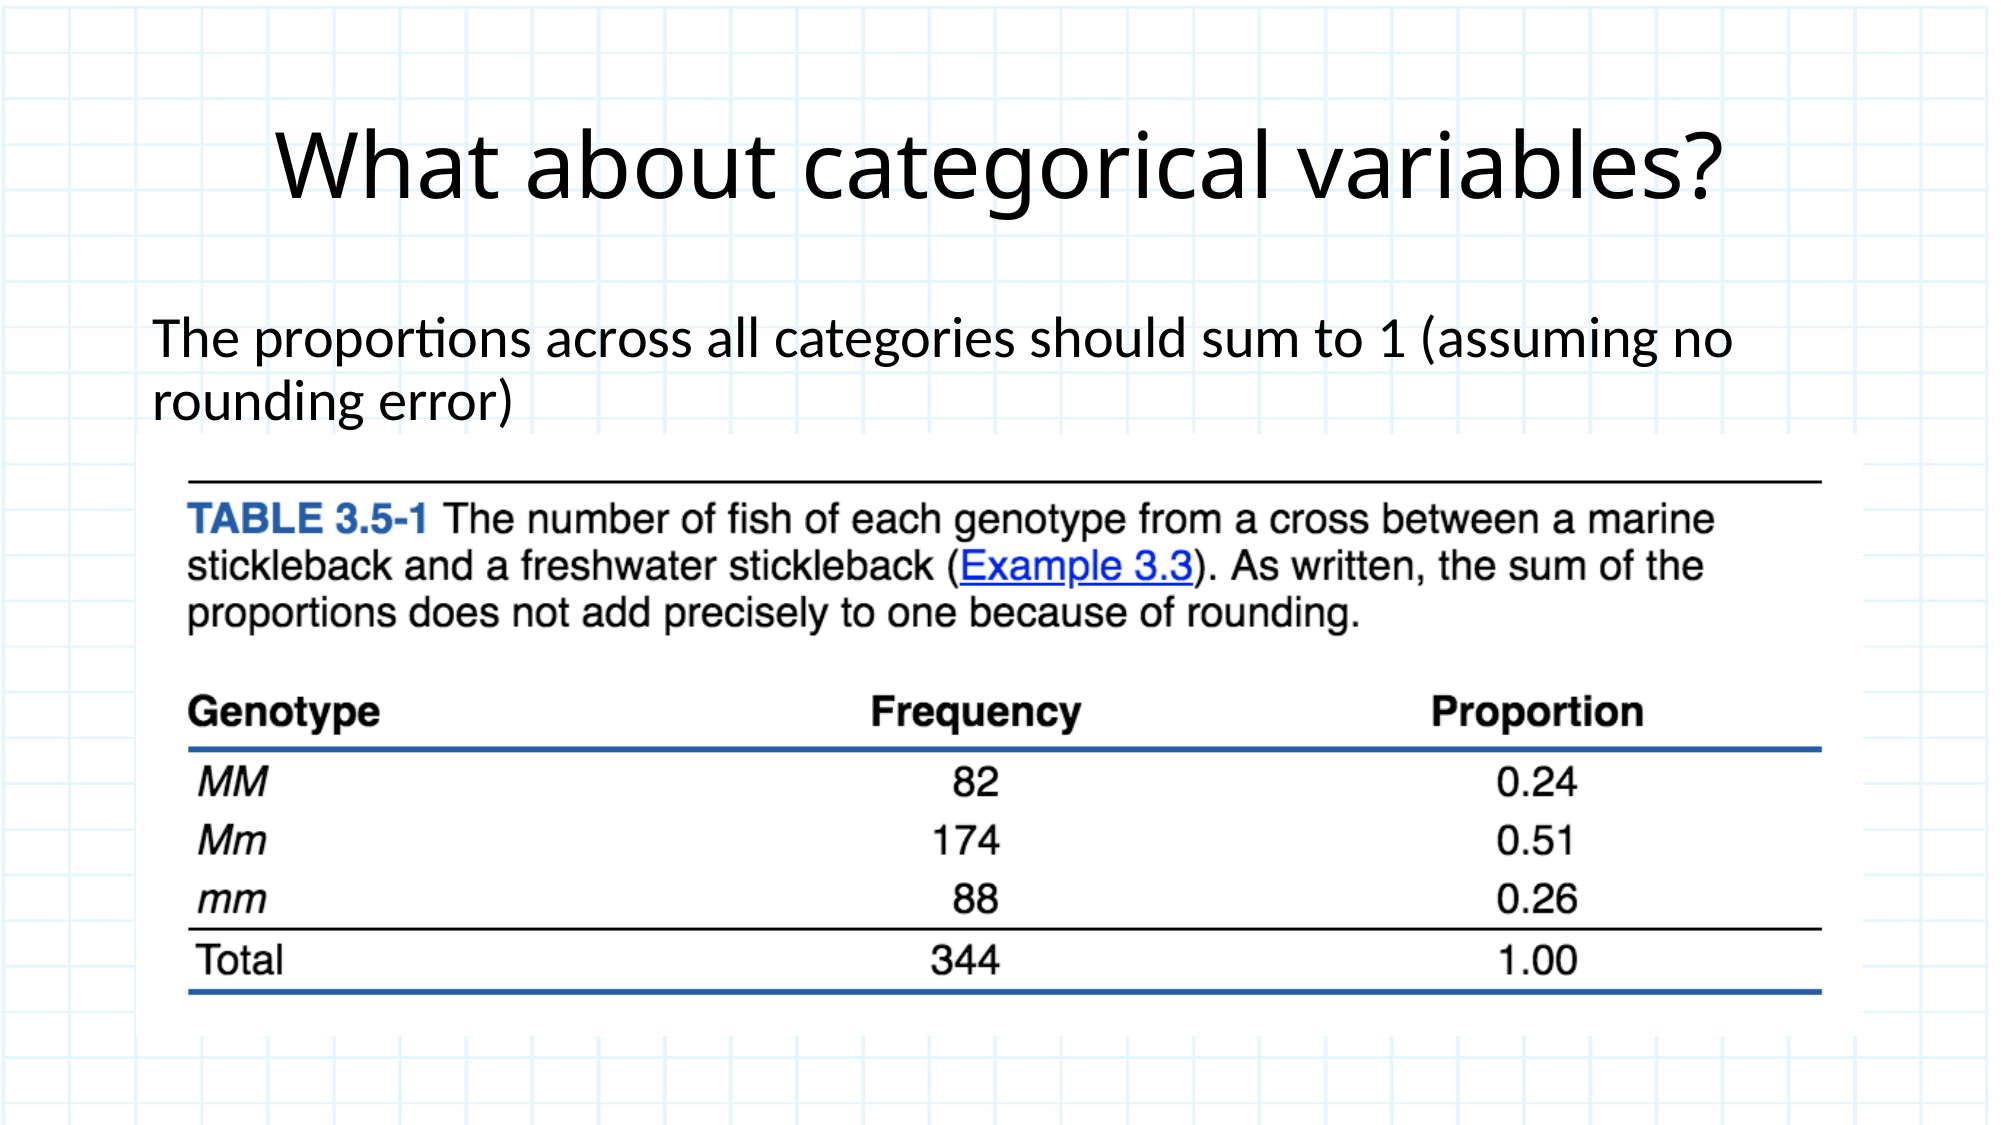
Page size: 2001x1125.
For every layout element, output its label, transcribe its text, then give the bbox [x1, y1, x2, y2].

list The proportions across all categories should sum to 1 (assuming no rounding error) [137, 299, 1863, 434]
picture [136, 434, 1863, 1036]
title What about categorical variables? [137, 59, 1863, 278]
